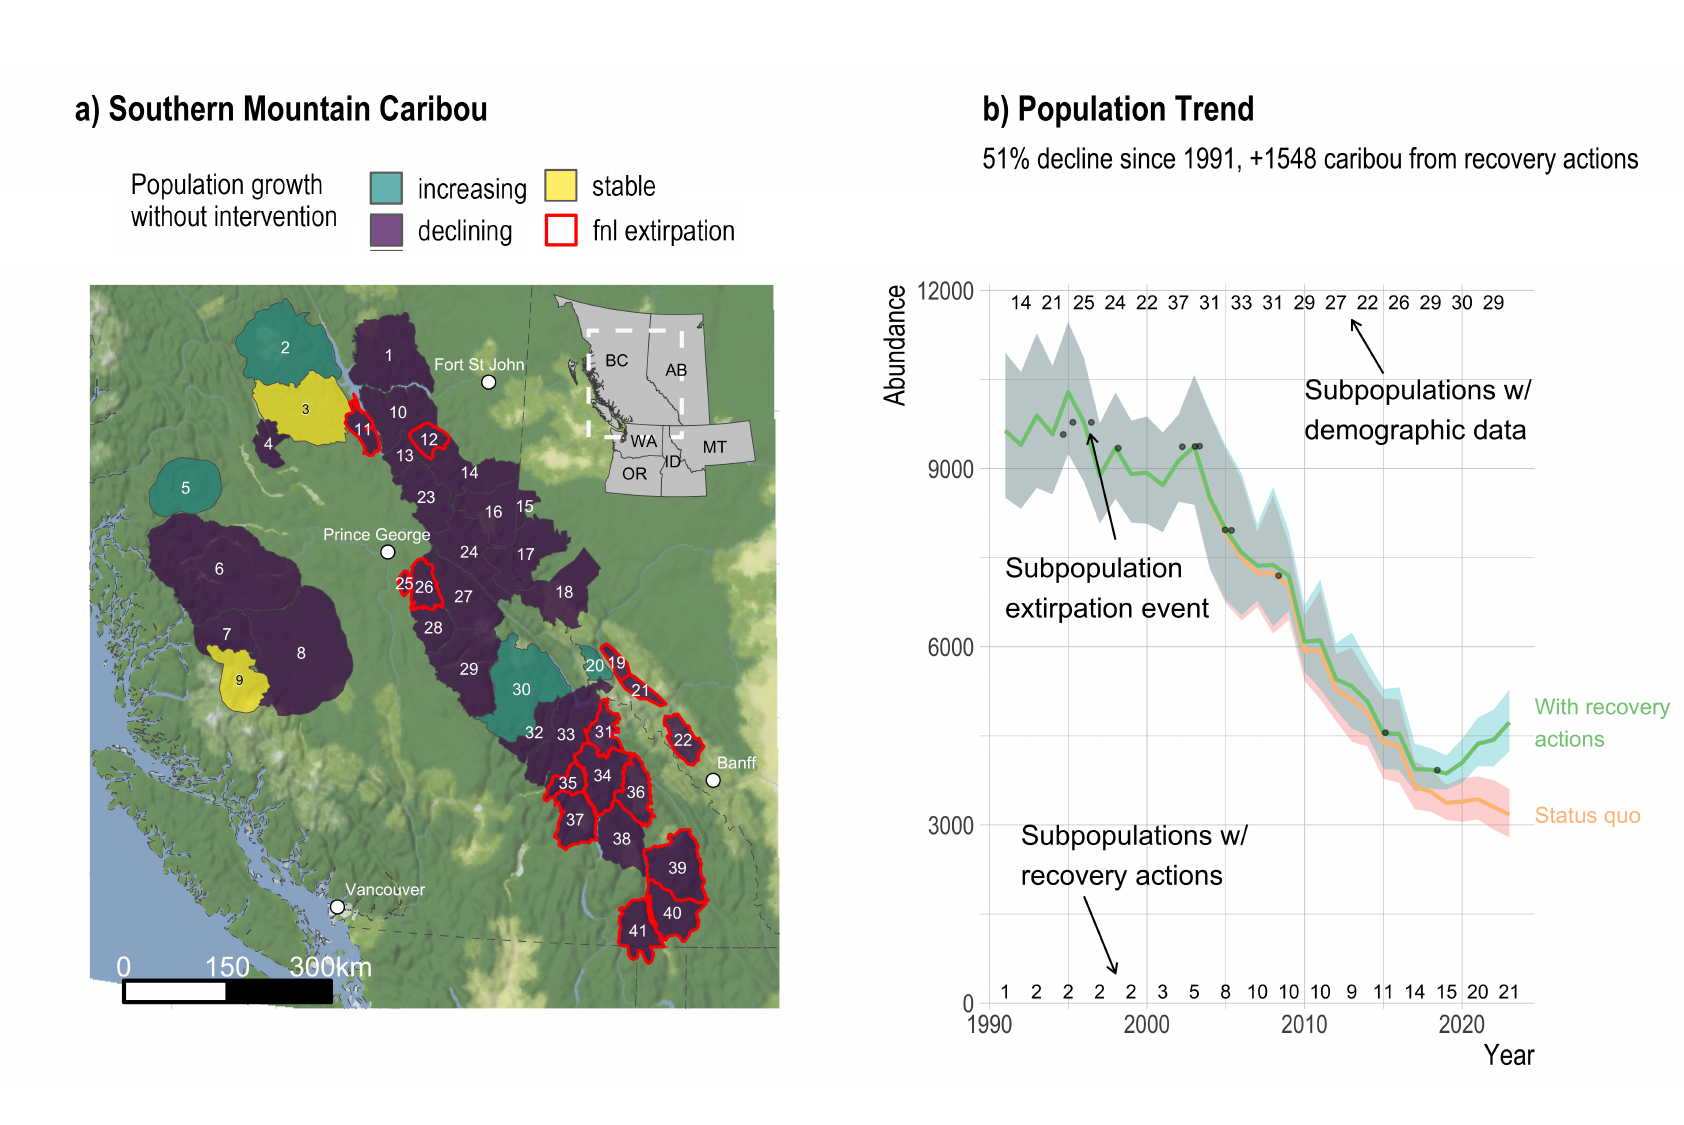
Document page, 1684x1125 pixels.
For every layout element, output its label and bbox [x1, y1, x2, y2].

picture [0, 264, 1684, 1081]
picture [0, 67, 1684, 255]
